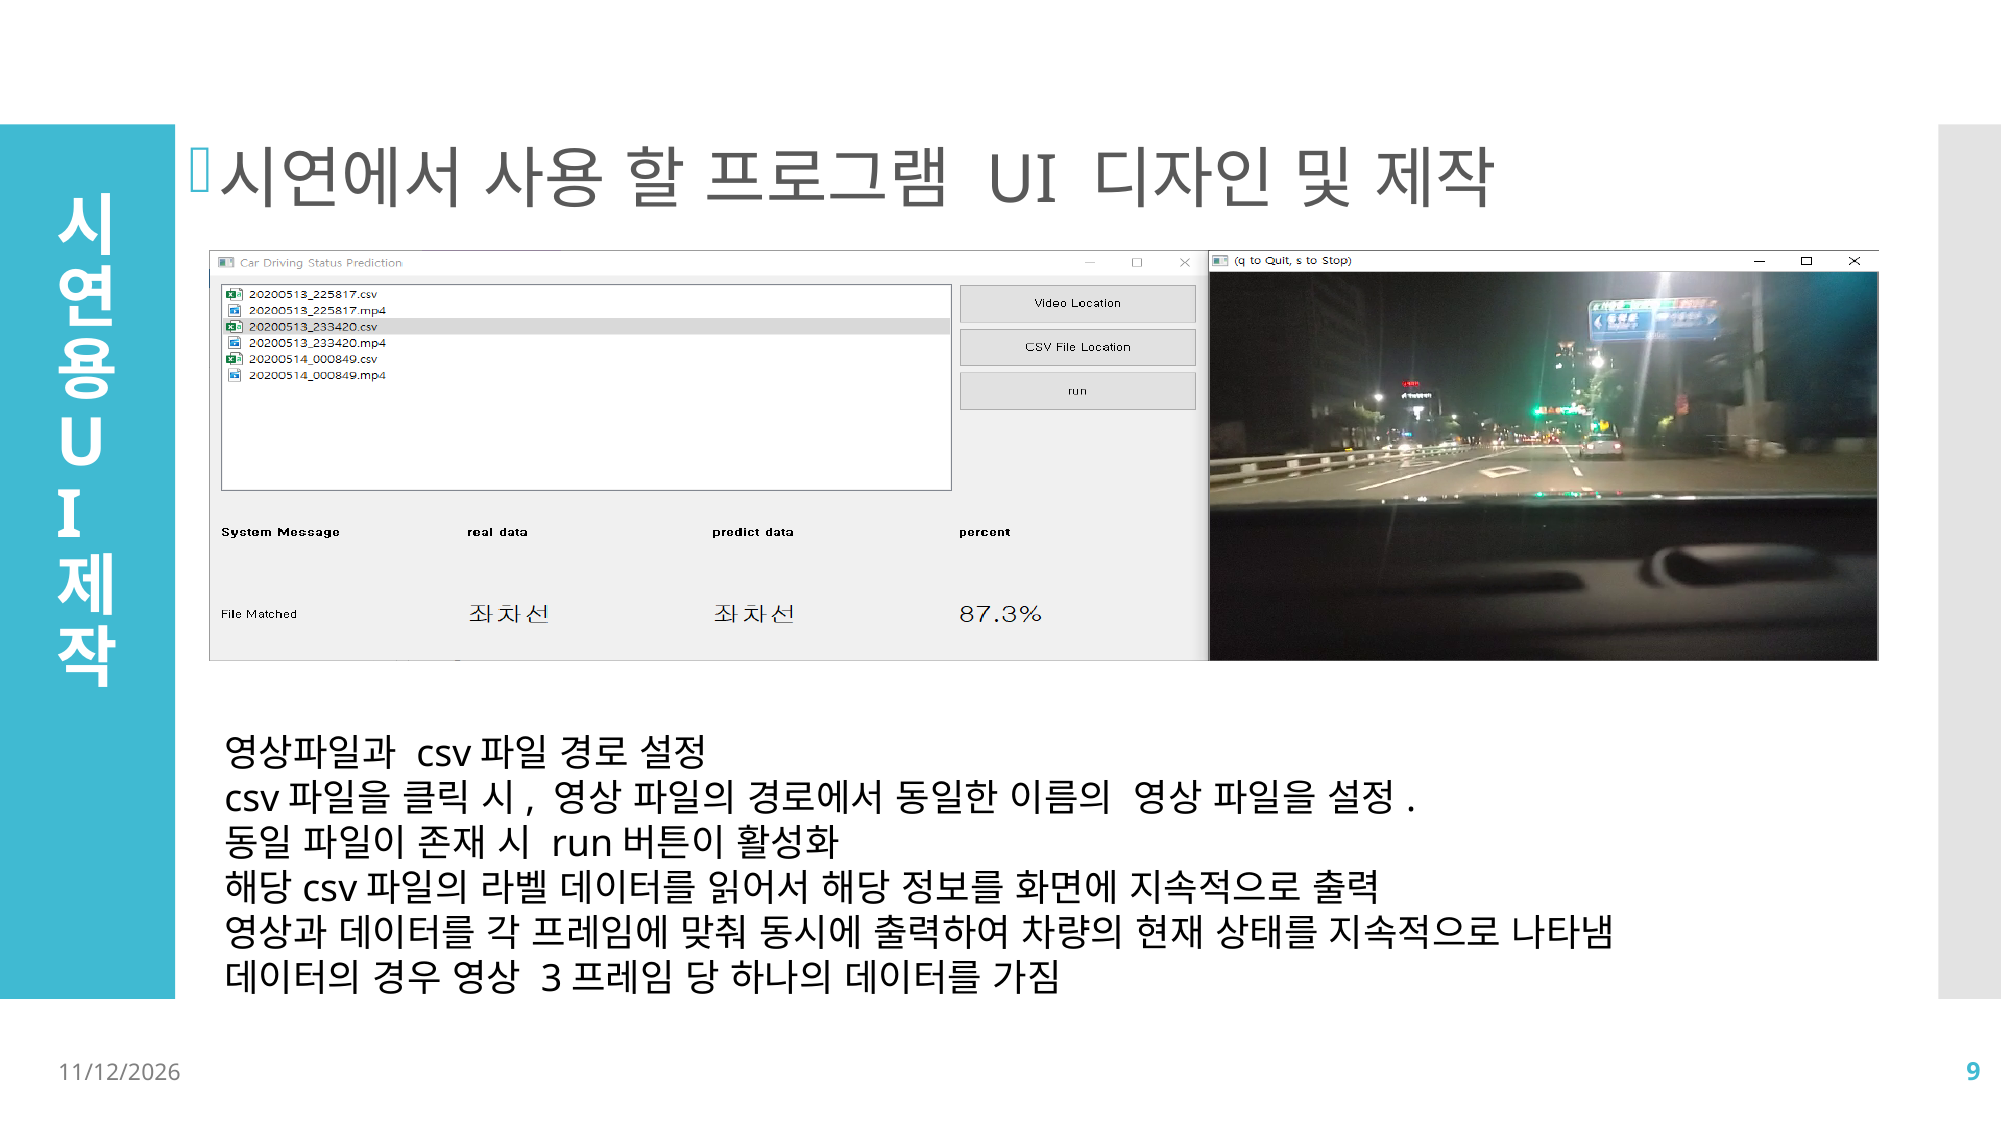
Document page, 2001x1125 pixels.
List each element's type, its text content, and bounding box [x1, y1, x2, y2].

list 시연에서 사용 할 프로그램 UI 디자인 및 제작 [173, 128, 1858, 234]
slide_number 9 [1744, 1042, 1996, 1103]
picture [209, 250, 1879, 661]
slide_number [43, 1042, 493, 1103]
title 시연용 UI 제작 [41, 184, 138, 940]
text_box 영상파일과 csv파일 경로 설정 csv파일을 클릭 시, 영상 파일의 경로에서 동일한 이름의 영상 파일을 설정. 동일 파일이 존재 시 run버튼이 활성화 해당csv파일의 라벨 데이터를 읽어서 해당 정보를 화면에 지속적으로 출력 영상과 데이터를 각 프레임에 맞춰 동시에 출력하여 차량의 현재 상태를 지속적으로 나타냄 데이터의 경우 영상 3프레임 당 하나의 데이터를 가짐 [209, 721, 1879, 1007]
